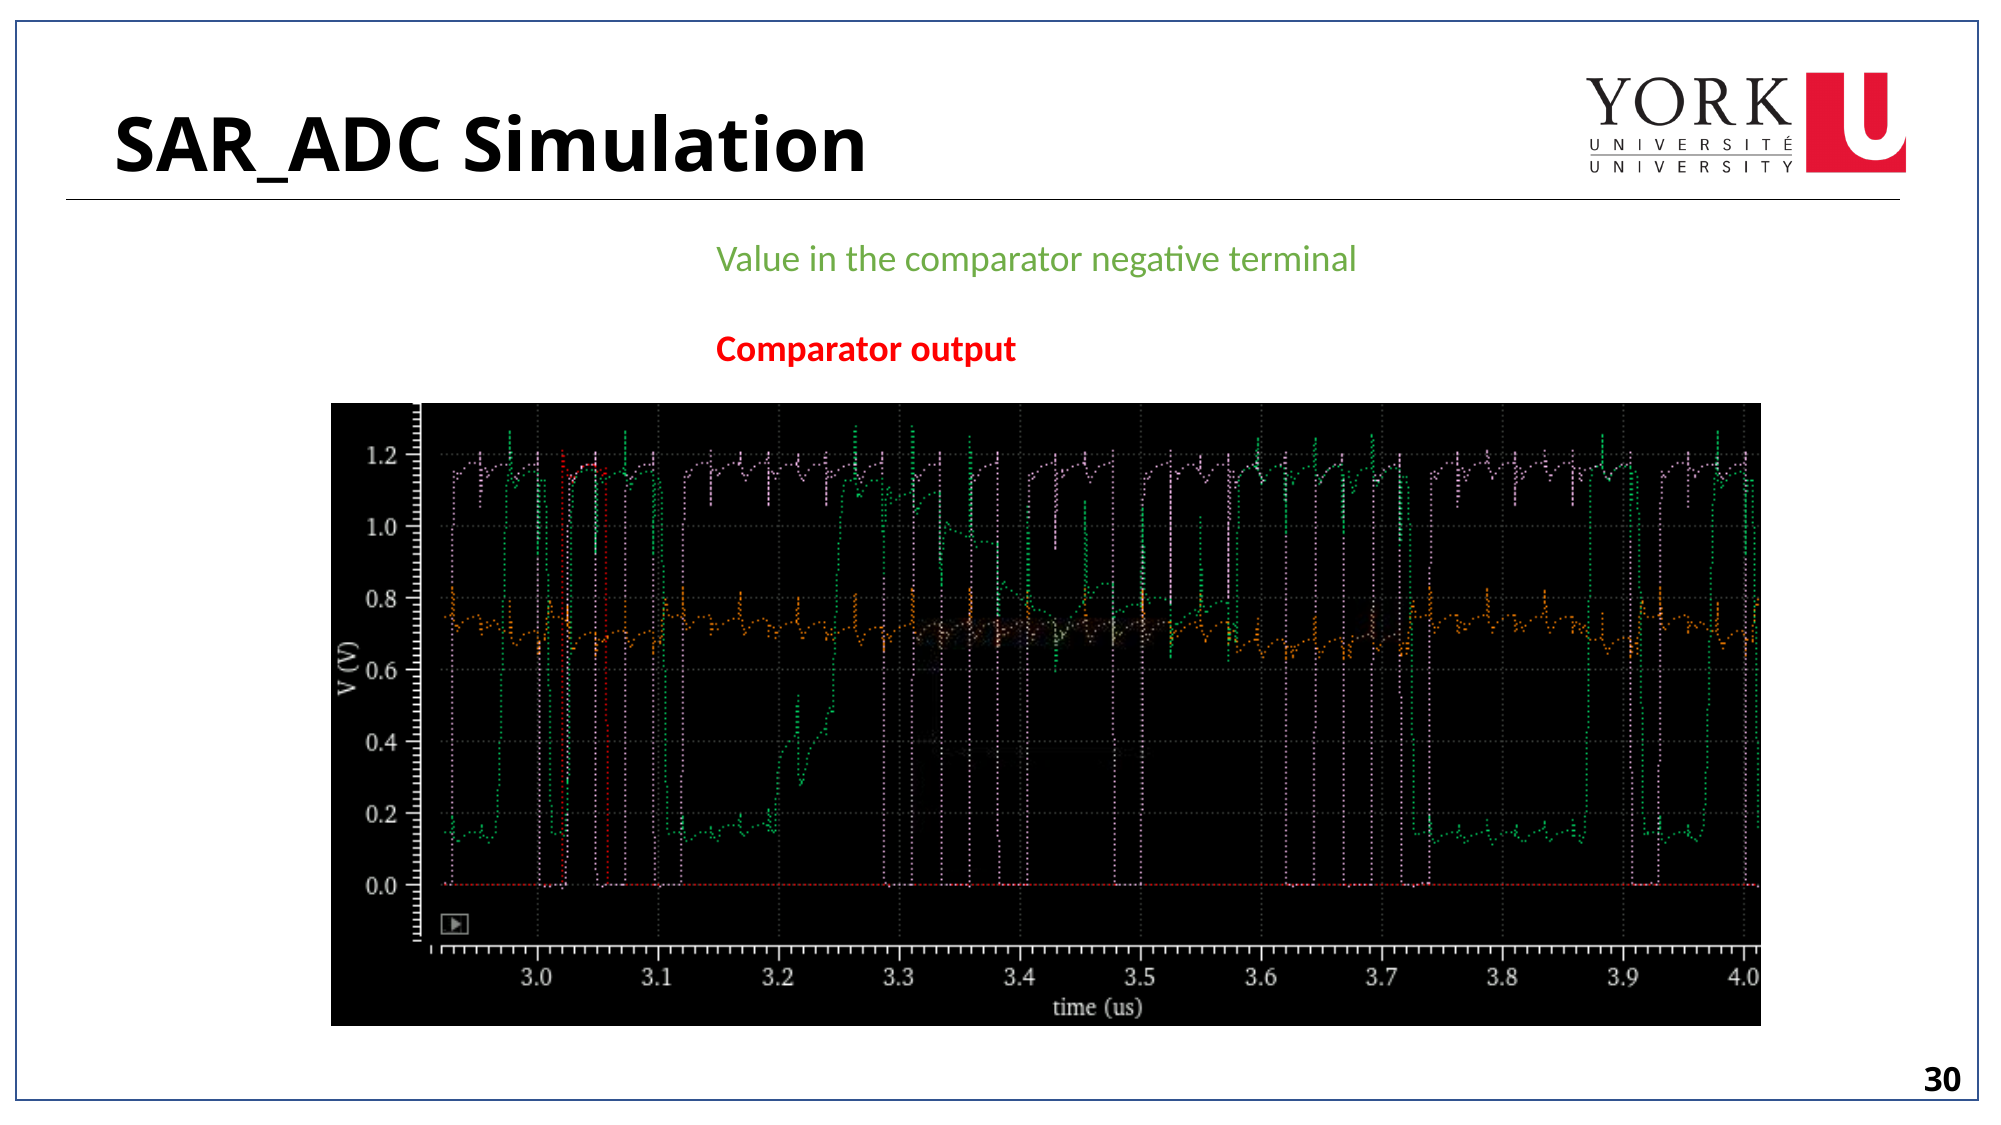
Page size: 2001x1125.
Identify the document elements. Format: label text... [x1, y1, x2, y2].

text_box [15, 20, 1979, 1101]
picture [1572, 60, 1920, 185]
slide_number 30 [1748, 1052, 1977, 1105]
picture [331, 403, 1761, 1026]
